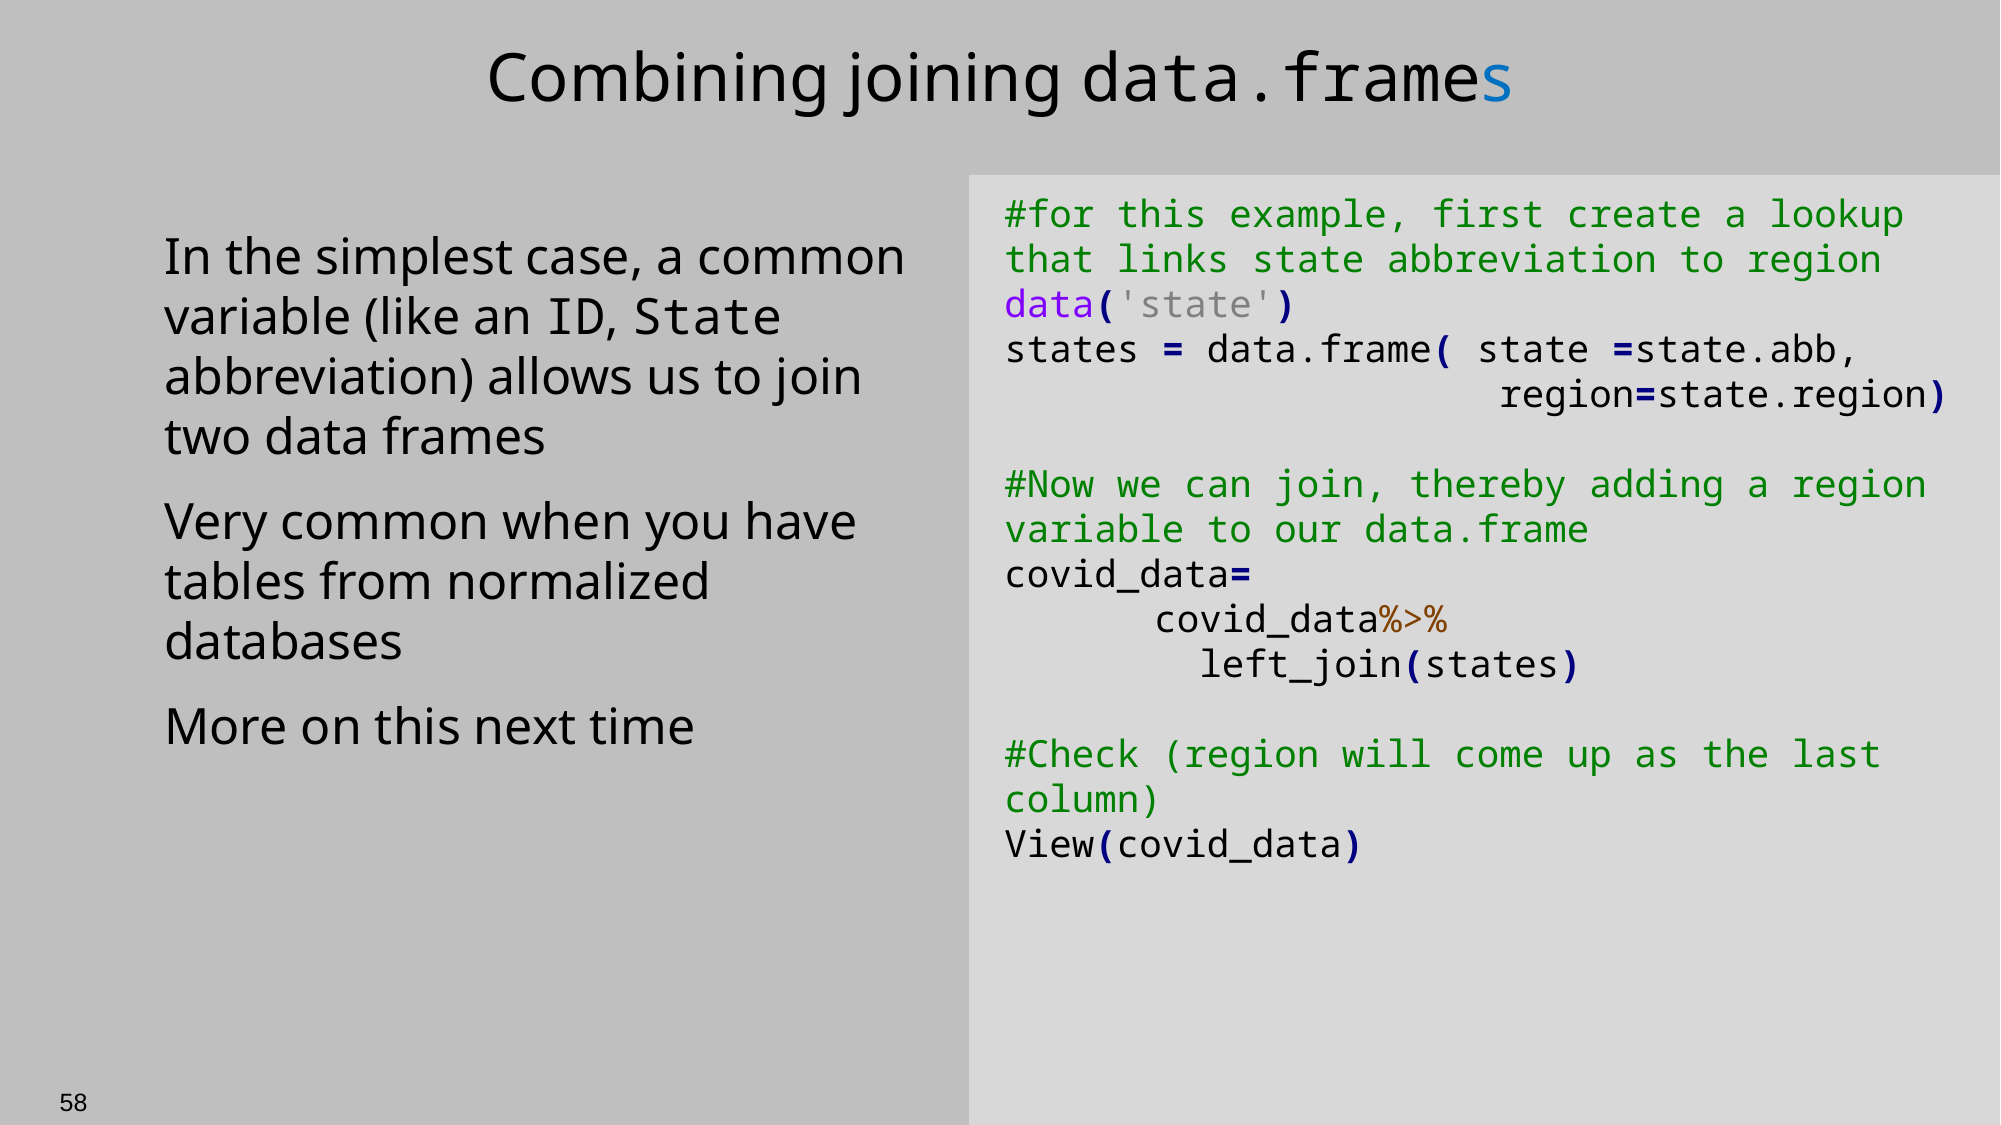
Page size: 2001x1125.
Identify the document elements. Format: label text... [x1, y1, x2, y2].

list #for this example, first create a lookup that links state abbreviation to region data('state') states = data.frame( state =state.abb, region=state.region) #Now we can join, thereby adding a region variable to our data.frame covid_data= covid_data%>% left_join(states) #Check (region will come up as the last column) View(covid_data) [969, 174, 2000, 1125]
list In the simplest case, a common variable (like an ID, State abbreviation) allows us to join two data frames Very common when you have tables from normalized databases More on this next time [129, 209, 969, 1005]
title Combining joining data.frames [150, 0, 1850, 150]
